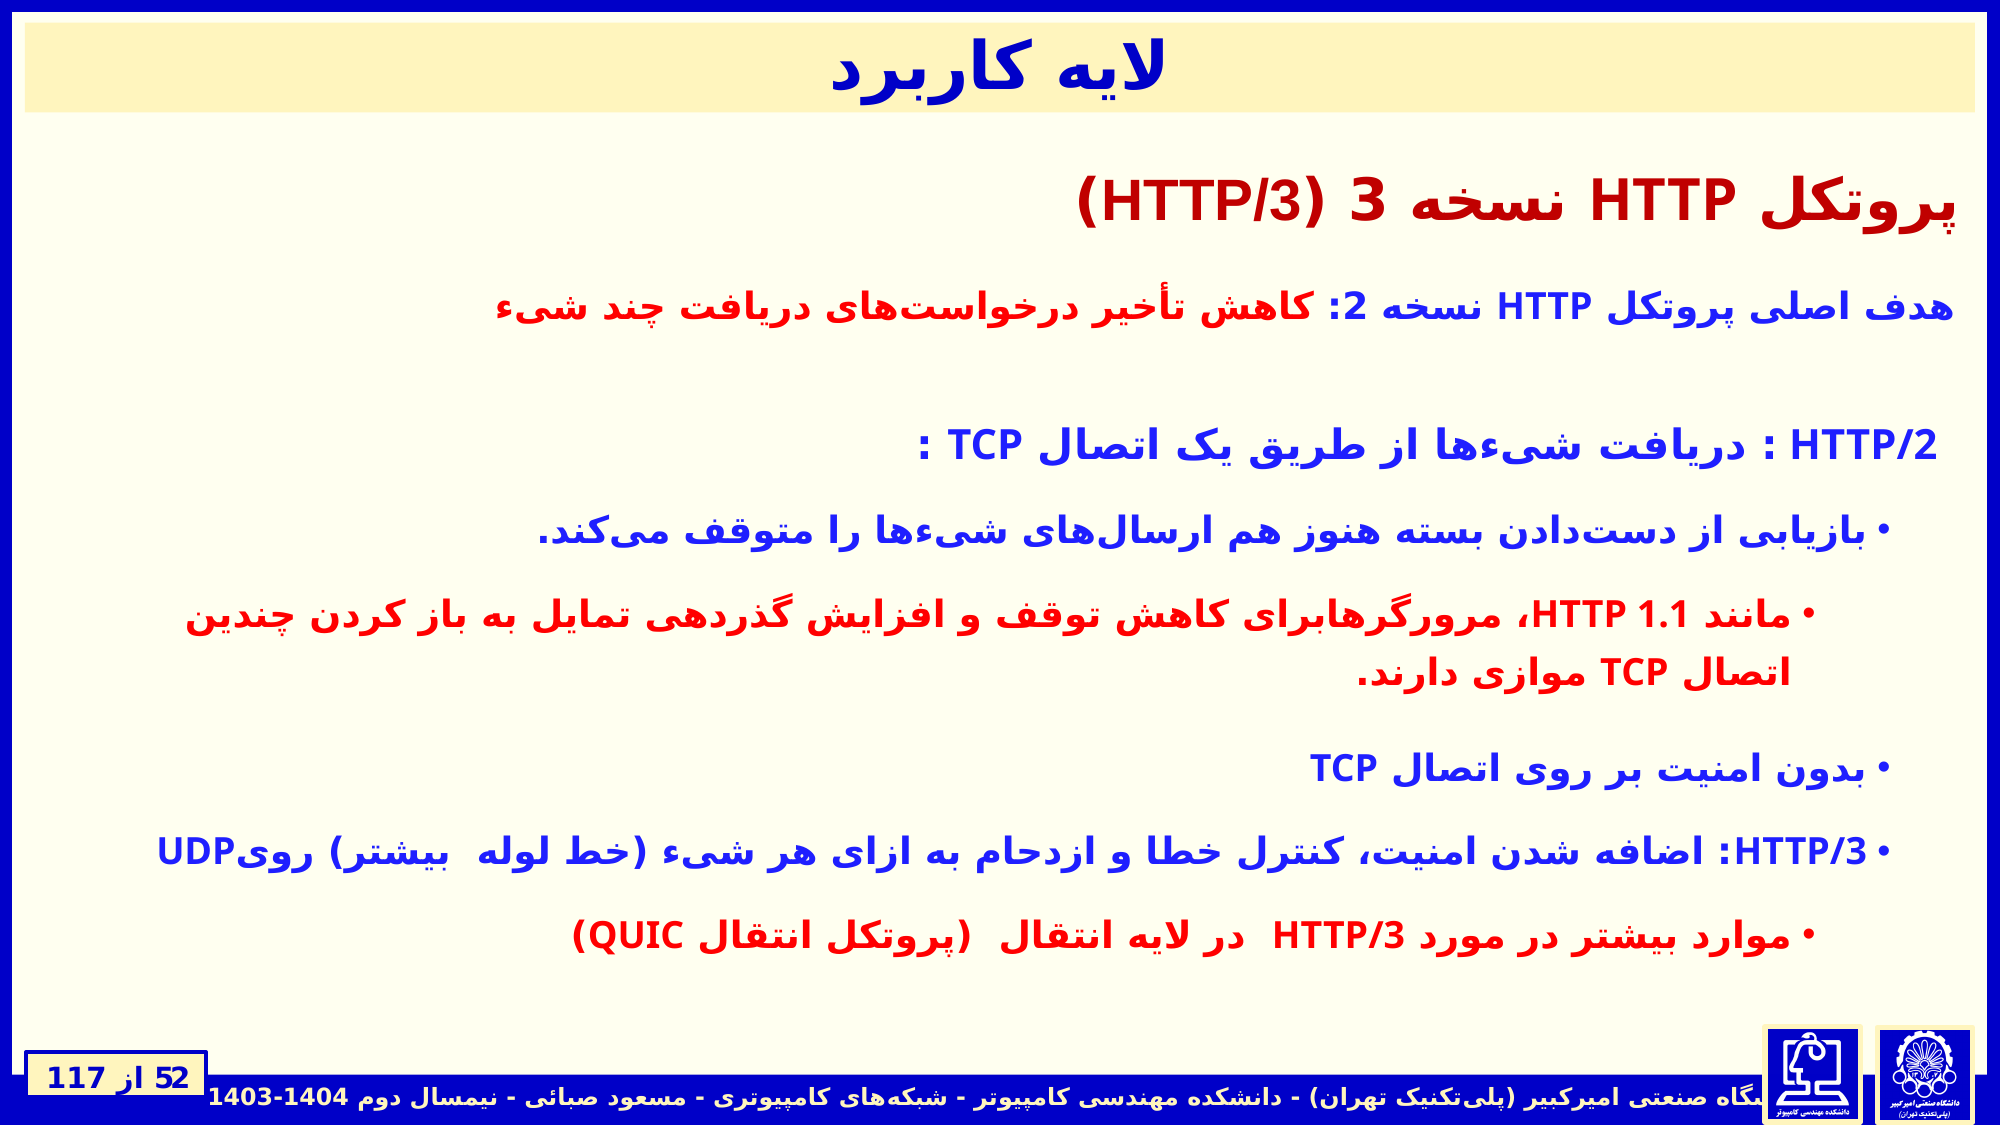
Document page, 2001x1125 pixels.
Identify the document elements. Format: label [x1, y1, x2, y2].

text_box [0, 0, 2000, 1125]
